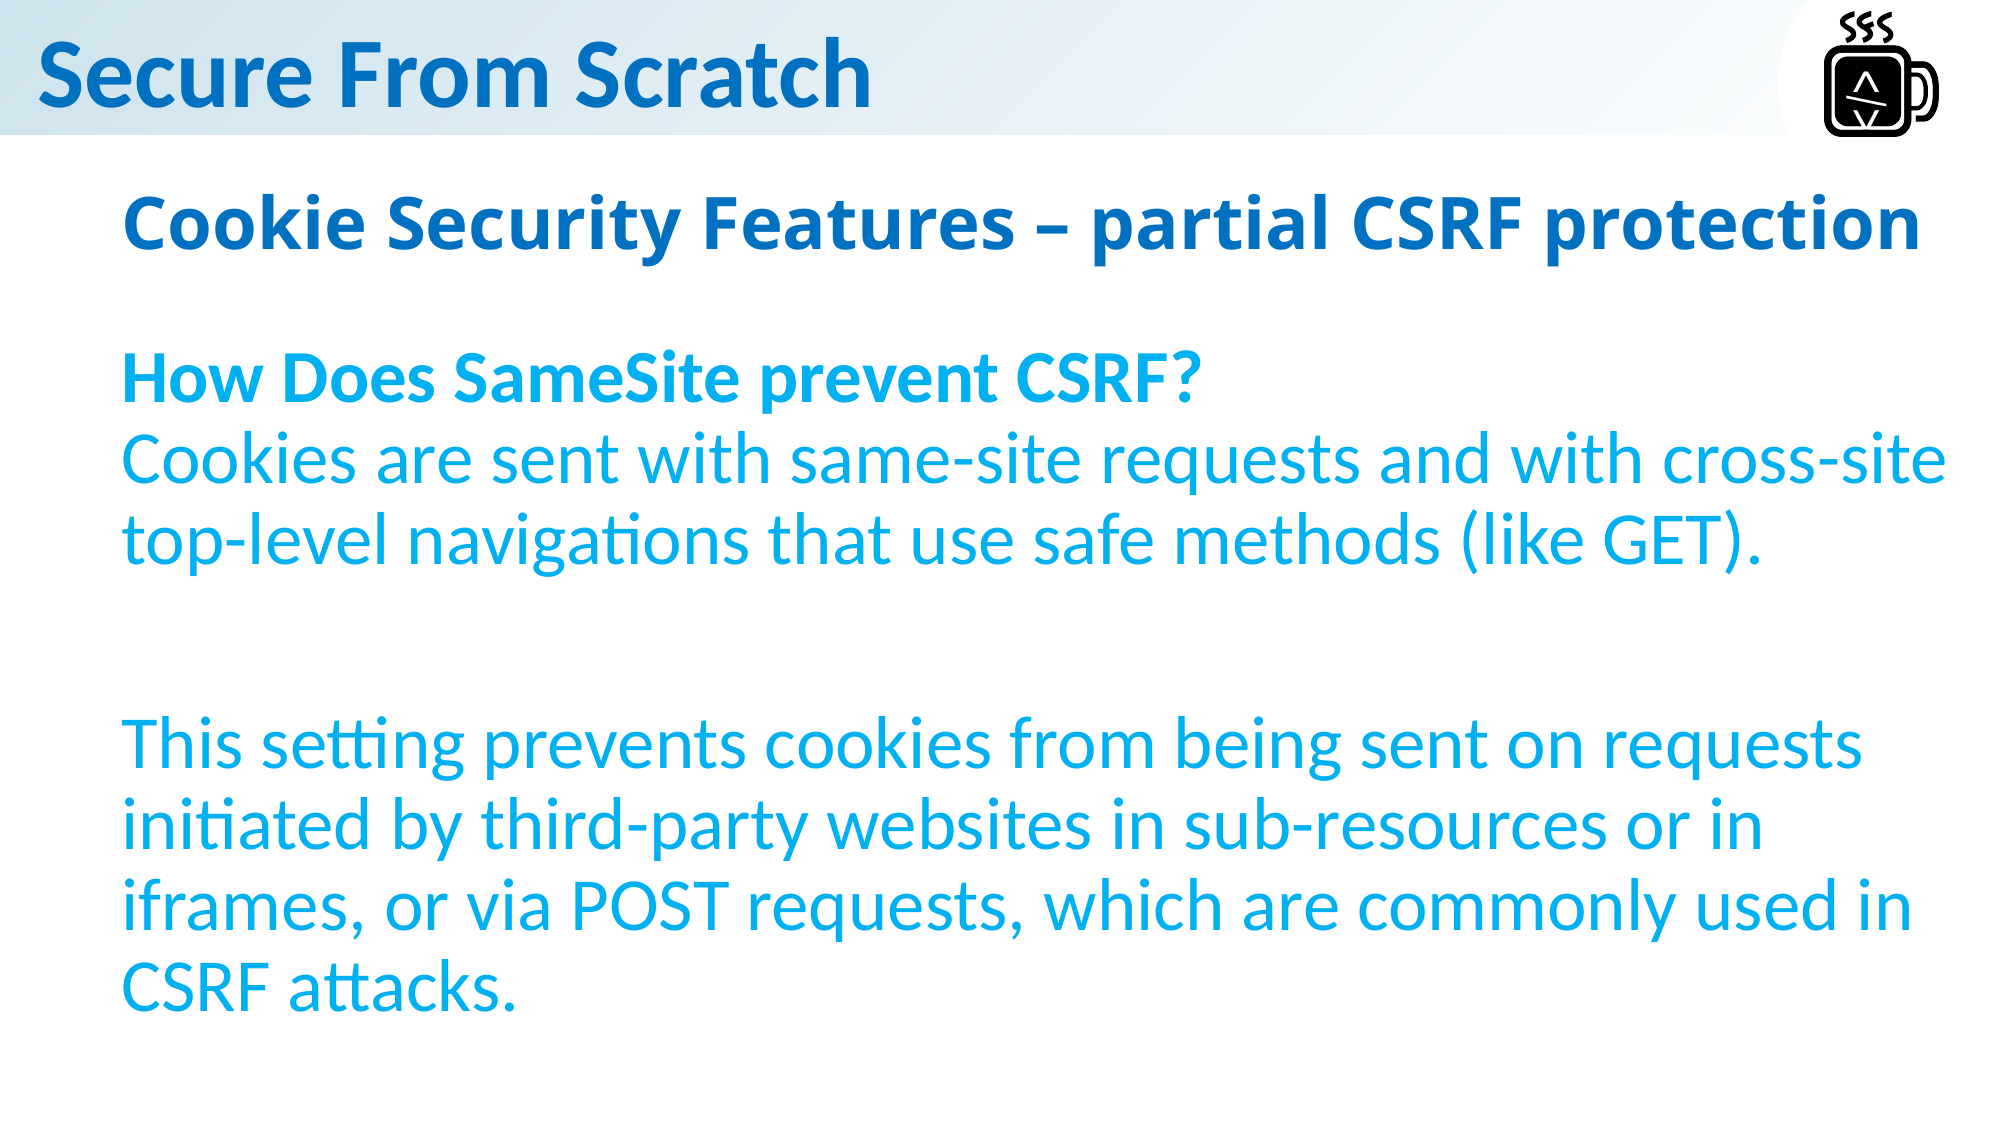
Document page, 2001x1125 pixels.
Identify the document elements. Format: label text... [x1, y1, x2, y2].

title Cookie Security Features – partial CSRF protection [106, 156, 2000, 296]
picture [1824, 11, 1939, 137]
list How Does SameSite prevent CSRF? Cookies are sent with same-site requests and with cross-site top-level navigations that use safe methods (like GET). This setting prevents cookies from being sent on requests initiated by third-party websites in sub-resources or in iframes, or via POST requests, which are commonly used in CSRF attacks. [106, 330, 1973, 1085]
